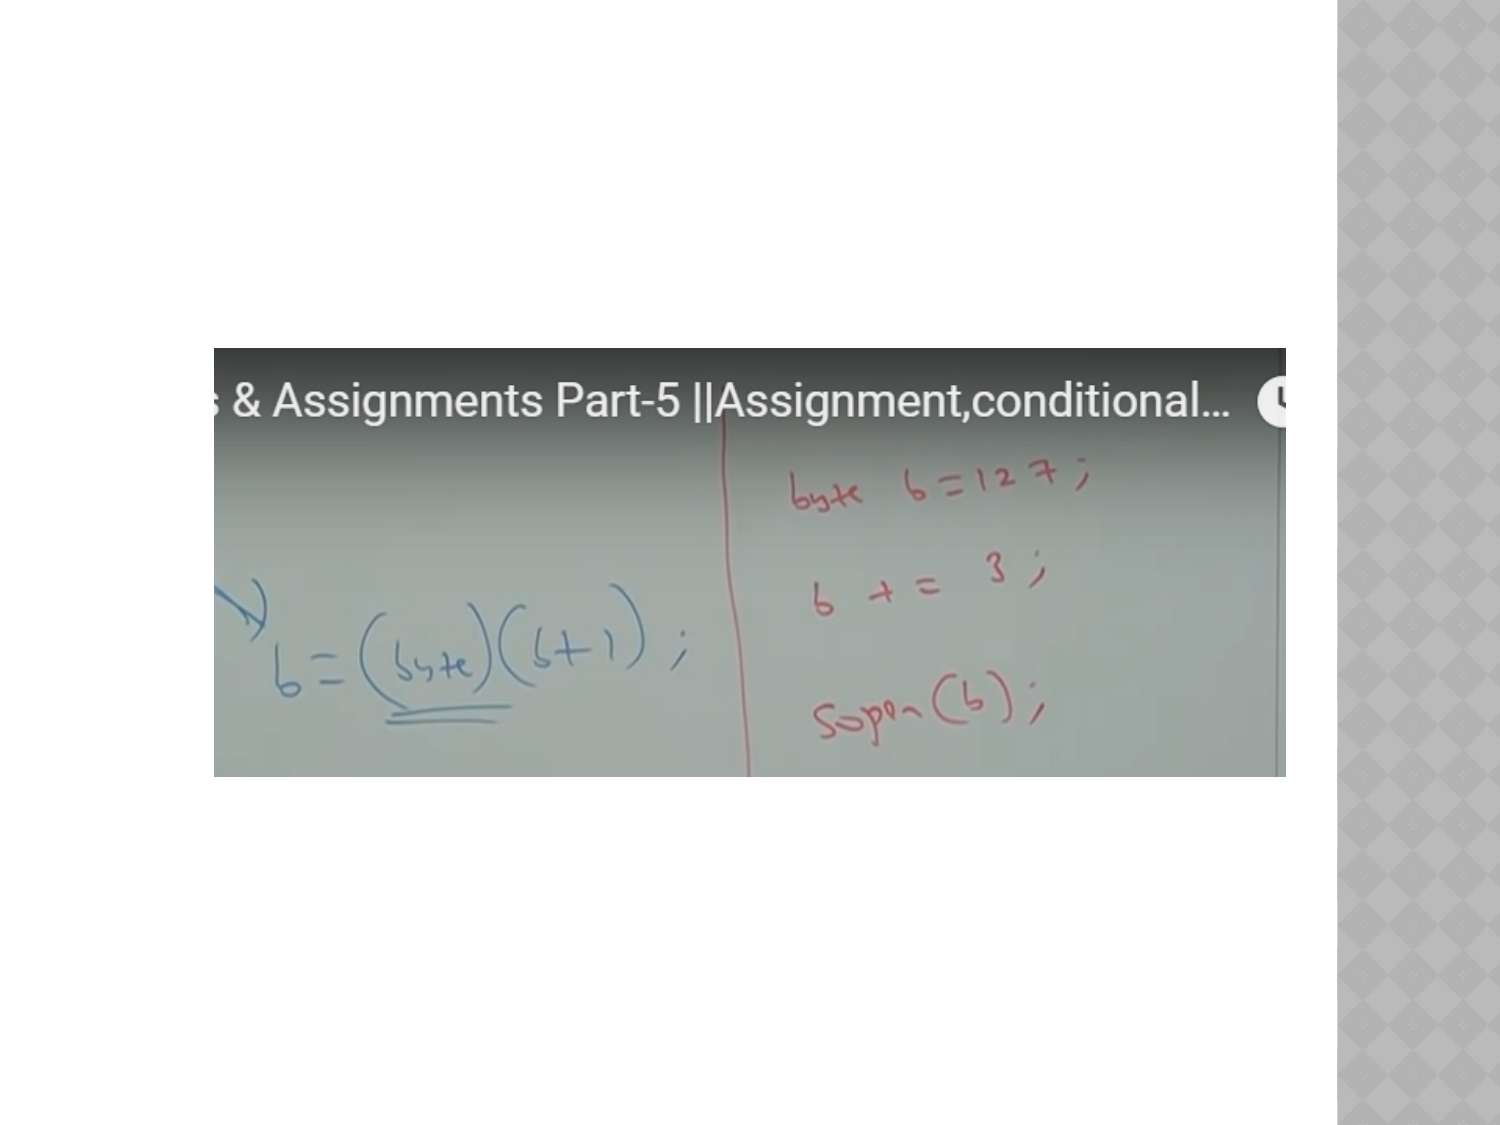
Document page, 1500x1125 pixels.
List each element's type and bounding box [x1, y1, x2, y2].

picture [214, 347, 1286, 777]
